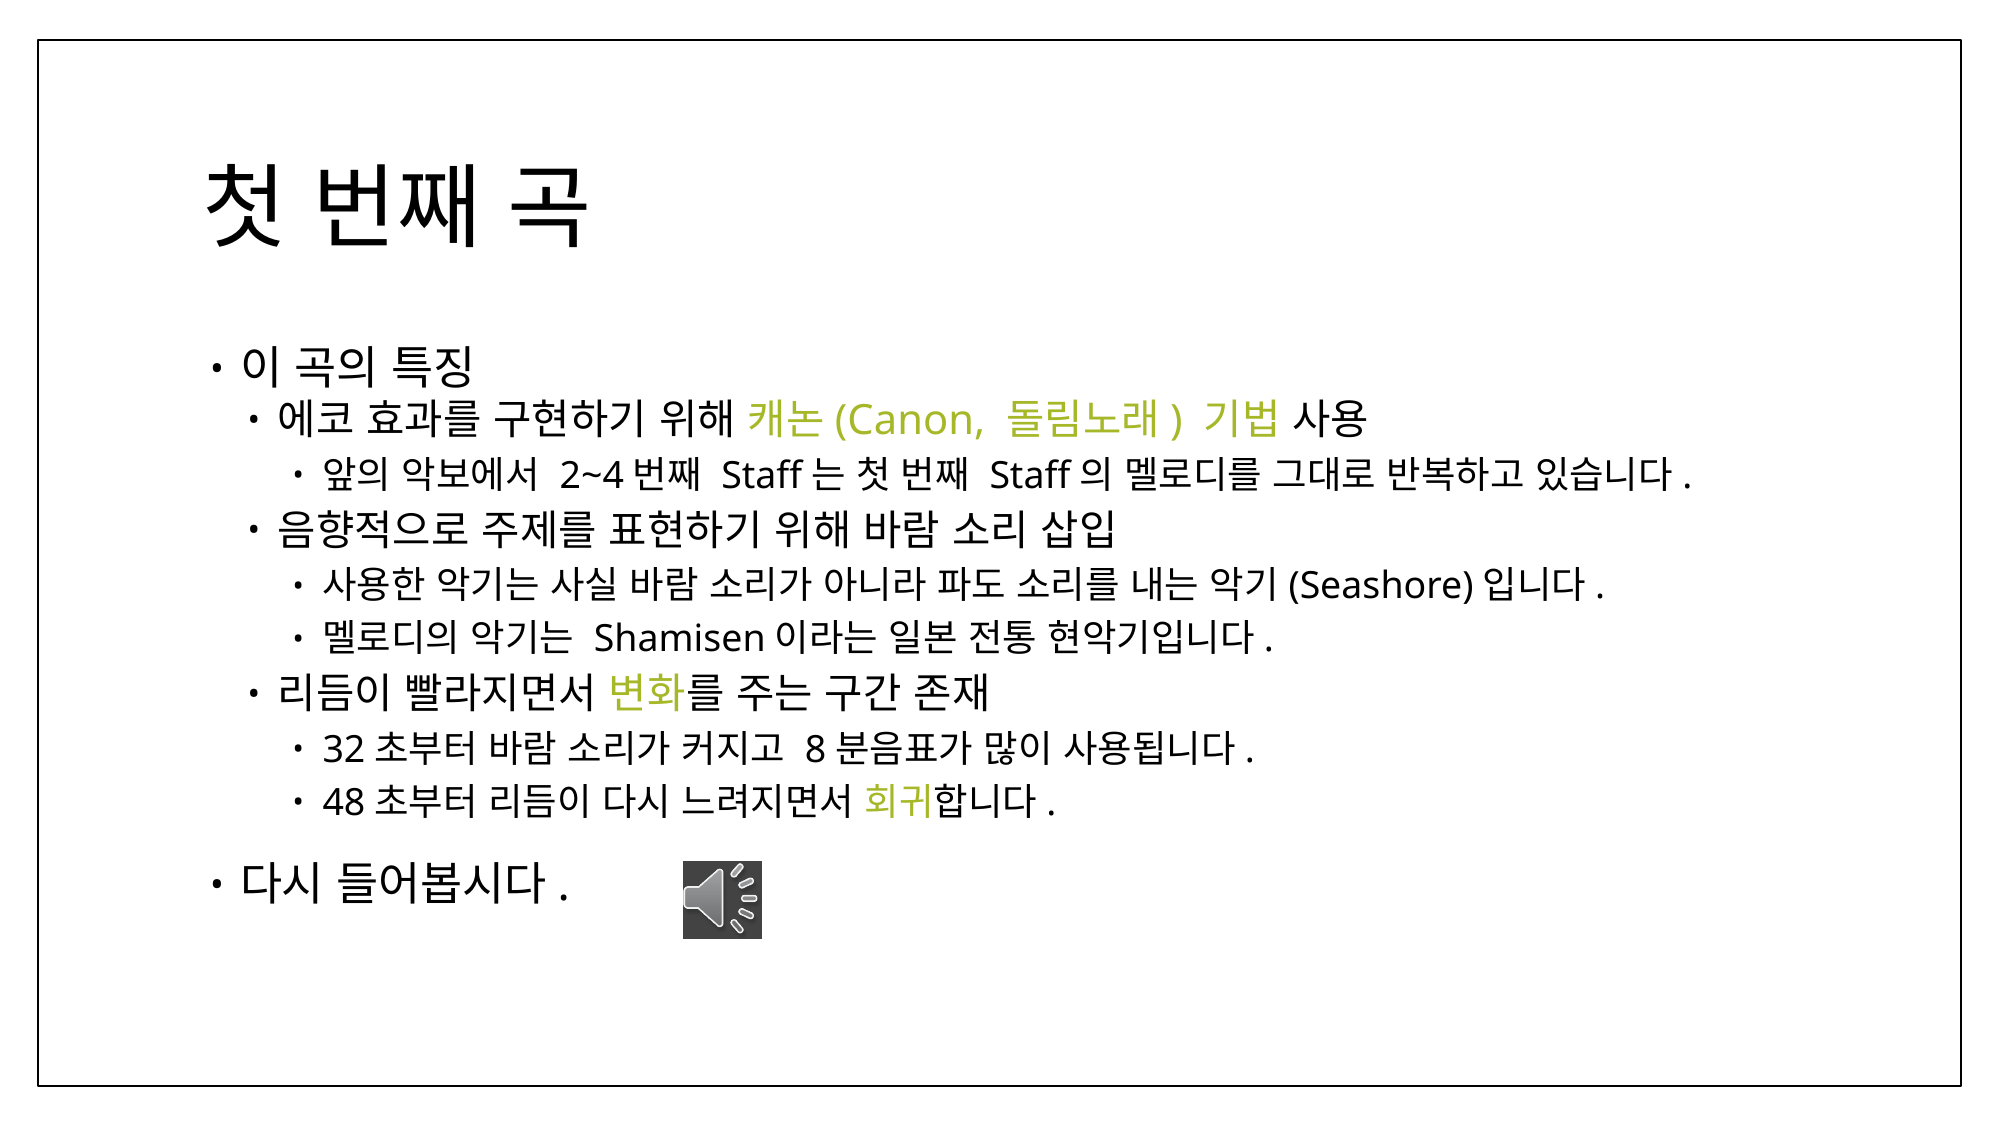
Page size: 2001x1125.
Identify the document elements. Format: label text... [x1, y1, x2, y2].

list 이 곡의 특징 에코 효과를 구현하기 위해 캐논(Canon, 돌림노래) 기법 사용 앞의 악보에서 2~4번째 Staff는 첫 번째 Staff의 멜로디를 그대로 반복하고 있습니다. 음향적으로 주제를 표현하기 위해 바람 소리 삽입 사용한 악기는 사실 바람 소리가 아니라 파도 소리를 내는 악기(Seashore)입니다. 멜로디의 악기는 Shamisen이라는 일본 전통 현악기입니다. 리듬이 빨라지면서 변화를 주는 구간 존재 32초부터 바람 소리가 커지고 8분음표가 많이 사용됩니다. 48초부터 리듬이 다시 느려지면서 회귀합니다. 다시 들어봅시다. [187, 337, 1808, 1000]
picture [682, 859, 763, 941]
title 첫 번째 곡 [187, 99, 1808, 323]
